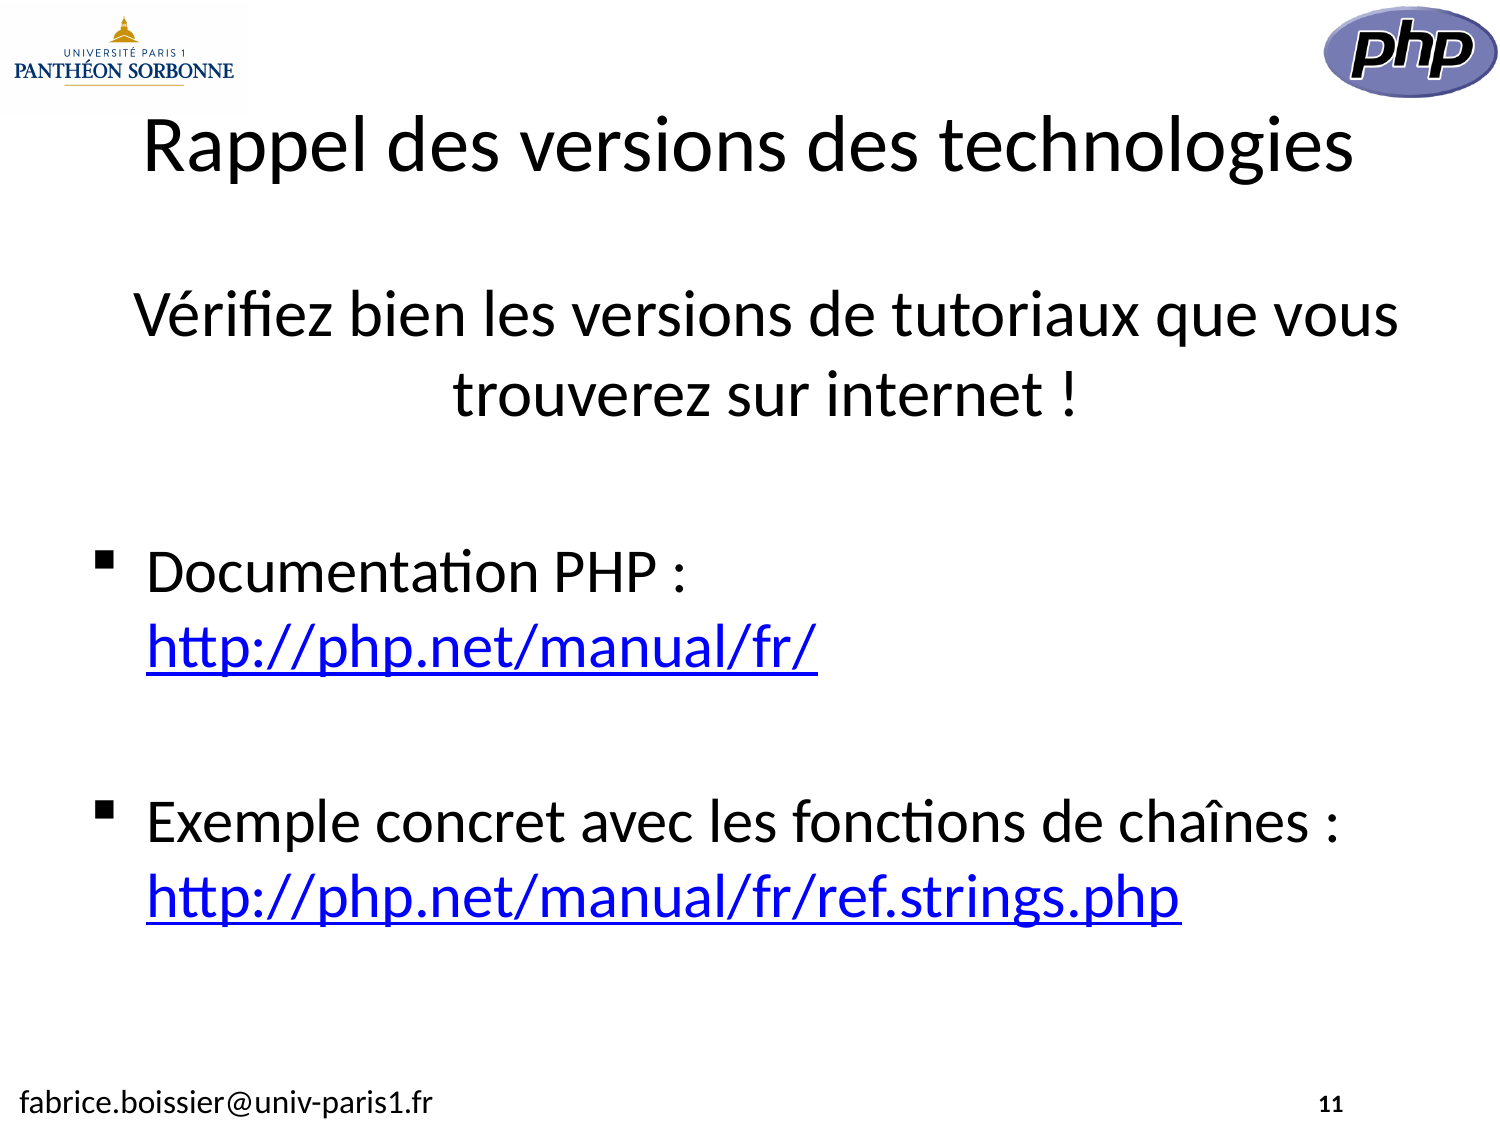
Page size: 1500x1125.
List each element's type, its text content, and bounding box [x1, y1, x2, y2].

picture [1321, 0, 1500, 119]
title Rappel des versions des technologies [75, 45, 1425, 233]
picture [0, 2, 248, 114]
list Vérifiez bien les versions de tutoriaux que vous trouverez sur internet ! Documentation PHP : http://php.net/manual/fr/ Exemple concret avec les fonctions de chaînes : http://php.net/manual/fr/ref.strings.php [75, 262, 1459, 1071]
slide_number 11 [1156, 1072, 1500, 1125]
